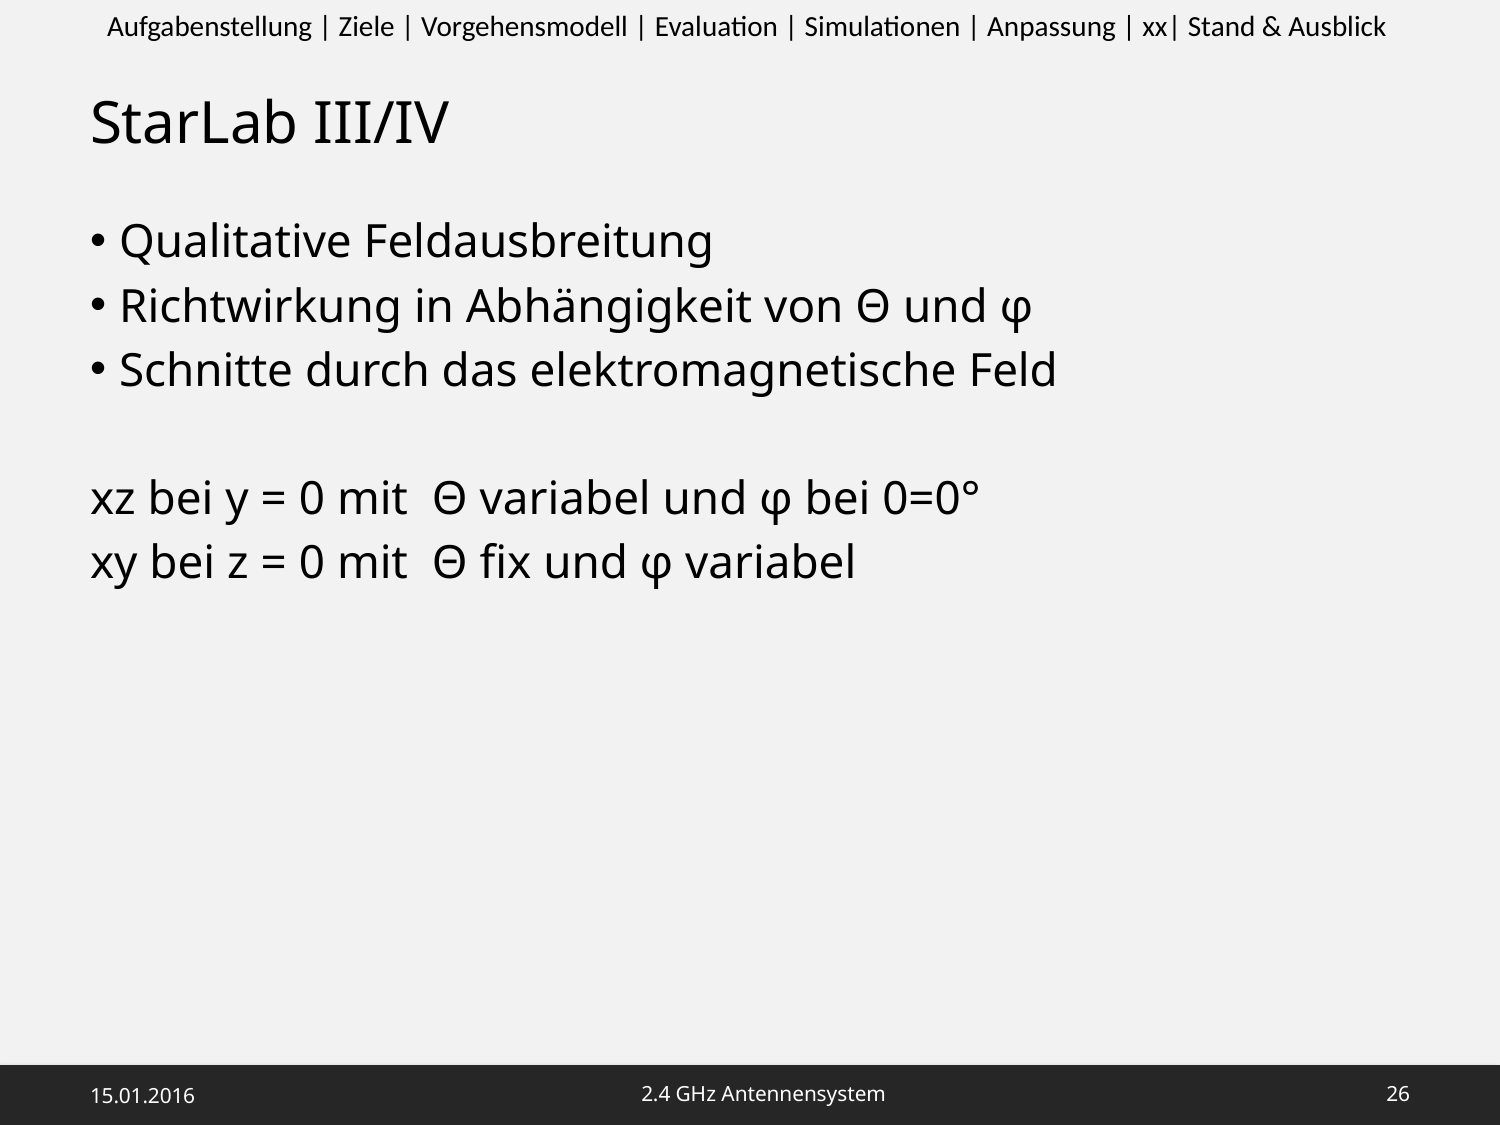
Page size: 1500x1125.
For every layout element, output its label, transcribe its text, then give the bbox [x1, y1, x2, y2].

footer 2.4 GHz Antennensystem [512, 1065, 1015, 1125]
slide_number 25 [1074, 1065, 1425, 1125]
title StarLab III/IV [75, 78, 1425, 165]
list Qualitative Feldausbreitung Richtwirkung in Abhängigkeit von Θ und φ Schnitte durch das elektromagnetische Feld xz bei y = 0 mit Θ variabel und φ bei 0=0° xy bei z = 0 mit Θ fix und φ variabel [75, 204, 1425, 1005]
text_box Aufgabenstellung | Ziele | Vorgehensmodell | Evaluation | Simulationen | Anpassung | xx| Stand & Ausblick [0, 0, 1500, 50]
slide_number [75, 1065, 425, 1125]
